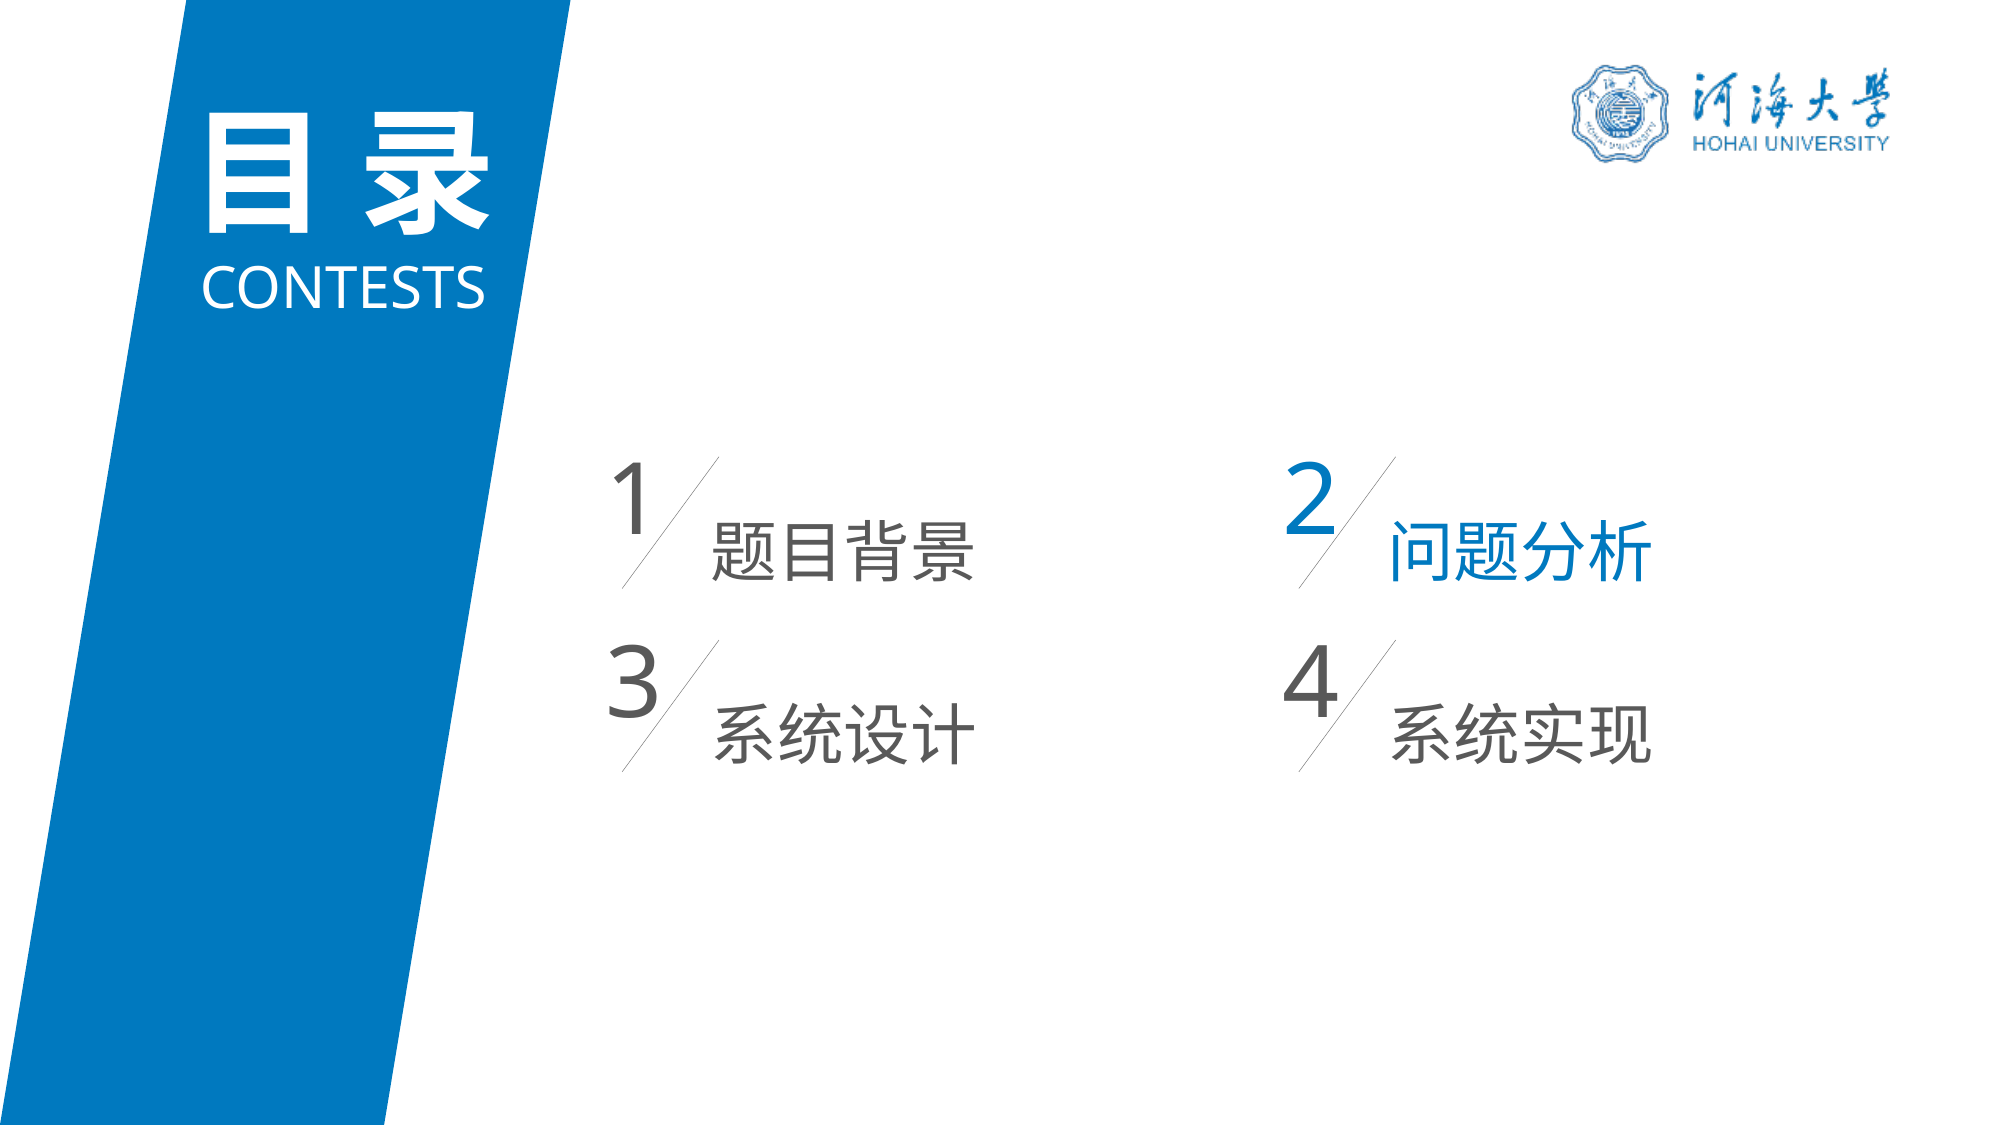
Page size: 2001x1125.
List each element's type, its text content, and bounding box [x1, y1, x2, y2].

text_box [589, 427, 1266, 598]
text_box 目 录 CONTESTS [146, 94, 541, 310]
text_box [169, 0, 572, 185]
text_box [589, 610, 1266, 782]
text_box [0, 236, 521, 1125]
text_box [1562, 56, 1926, 171]
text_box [1266, 427, 2000, 598]
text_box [1266, 610, 2000, 782]
